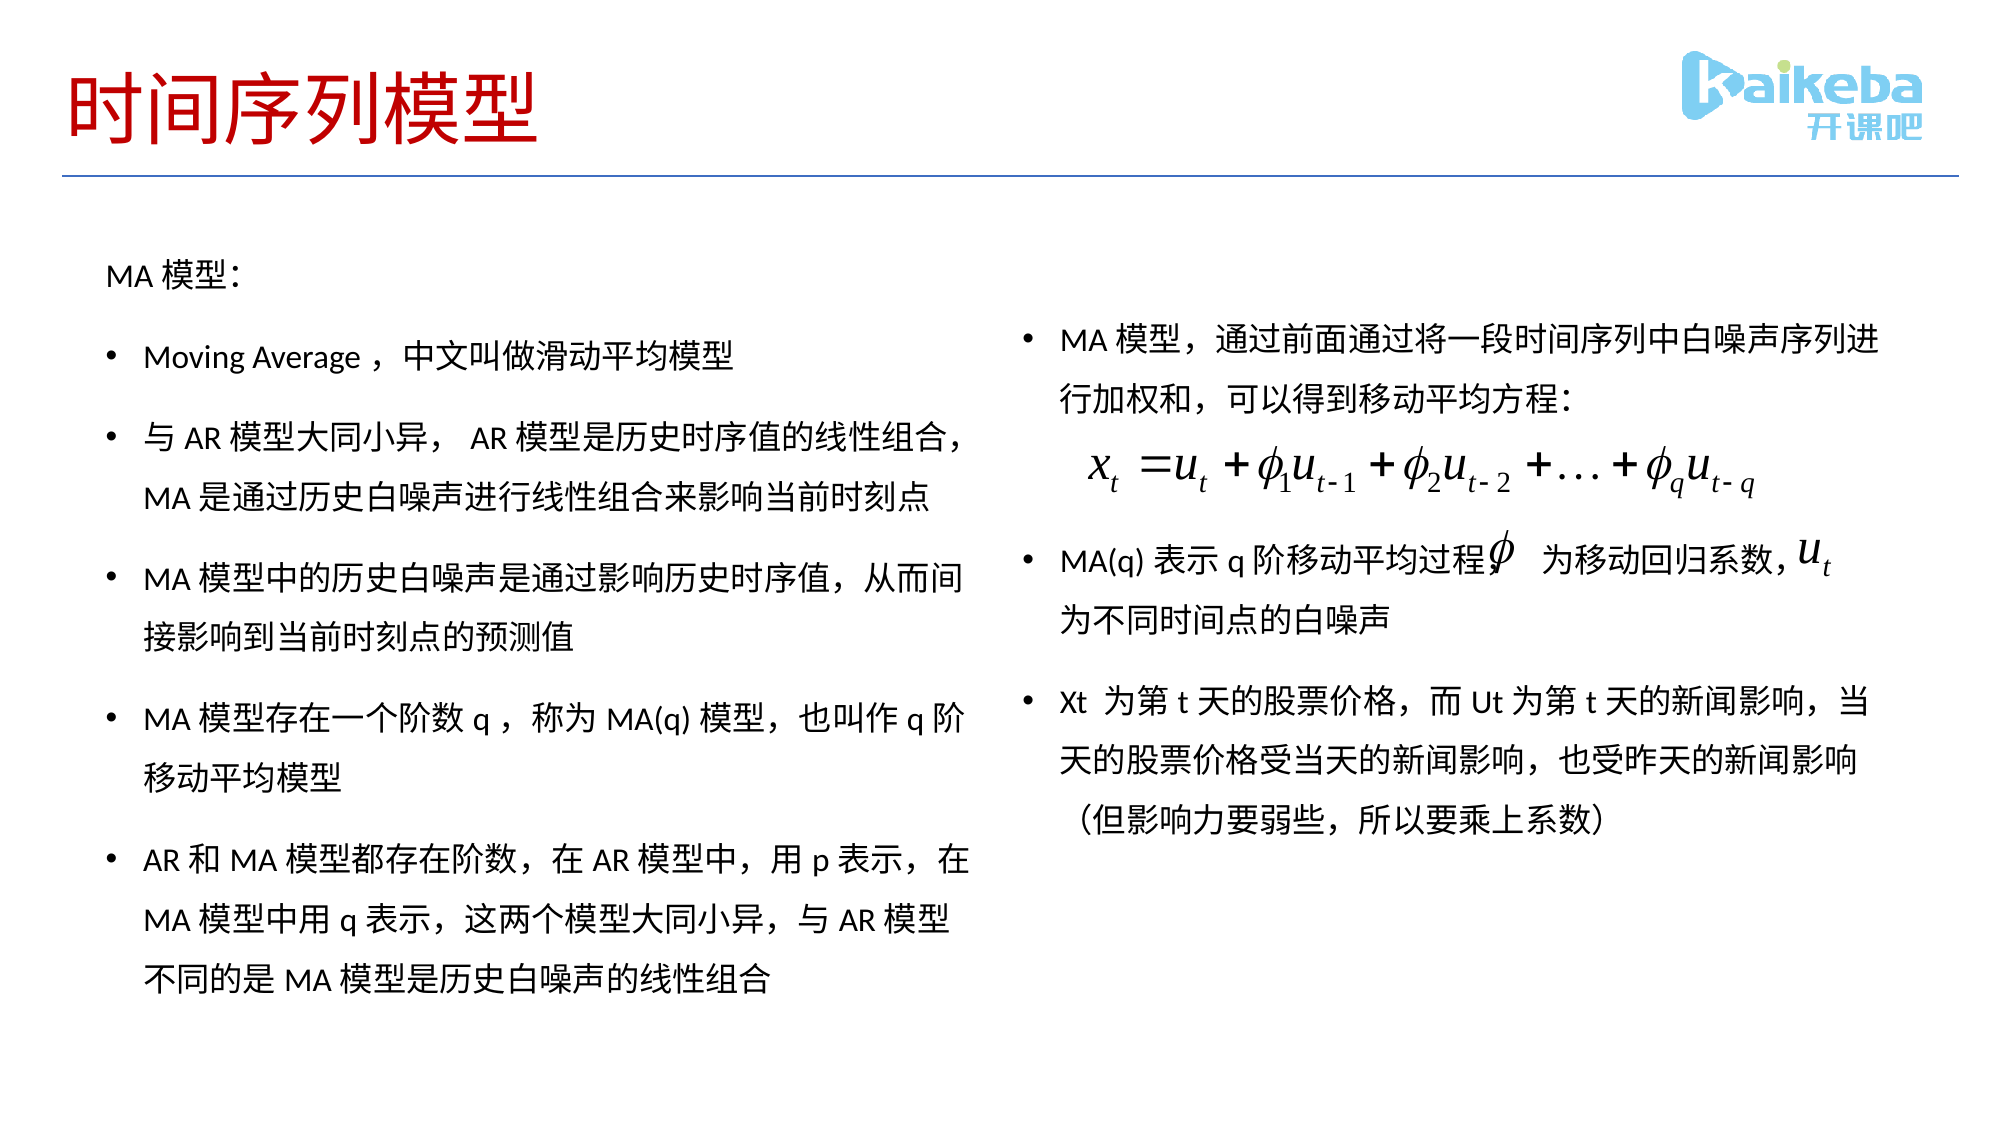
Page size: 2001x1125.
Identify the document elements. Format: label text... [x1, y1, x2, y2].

title 时间序列模型 [57, 59, 1728, 167]
text_box MA模型： Moving Average，中文叫做滑动平均模型 与AR模型大同小异，AR模型是历史时序值的线性组合，MA是通过历史白噪声进行线性组合来影响当前时刻点 MA模型中的历史白噪声是通过影响历史时序值，从而间接影响到当前时刻点的预测值 MA模型存在一个阶数q，称为MA(q)模型，也叫作q阶移动平均模型 AR和MA模型都存在阶数，在AR模型中，用p表示，在MA模型中用q表示，这两个模型大同小异，与AR模型不同的是MA模型是历史白噪声的线性组合 [98, 227, 987, 918]
table_cell 配件 [1653, 21, 1950, 167]
text_box MA模型，通过前面通过将一段时间序列中白噪声序列进行加权和，可以得到移动平均方程： MA(q)表示q阶移动平均过程， 为移动回归系数， 为不同时间点的白噪声 Xt 为第t天的股票价格，而Ut为第t天的新闻影响，当天的股票价格受当天的新闻影响，也受昨天的新闻影响（但影响力要弱些，所以要乘上系数） [1014, 290, 1903, 1060]
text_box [1790, 512, 1842, 589]
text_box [1078, 429, 1767, 510]
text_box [1482, 512, 1537, 594]
